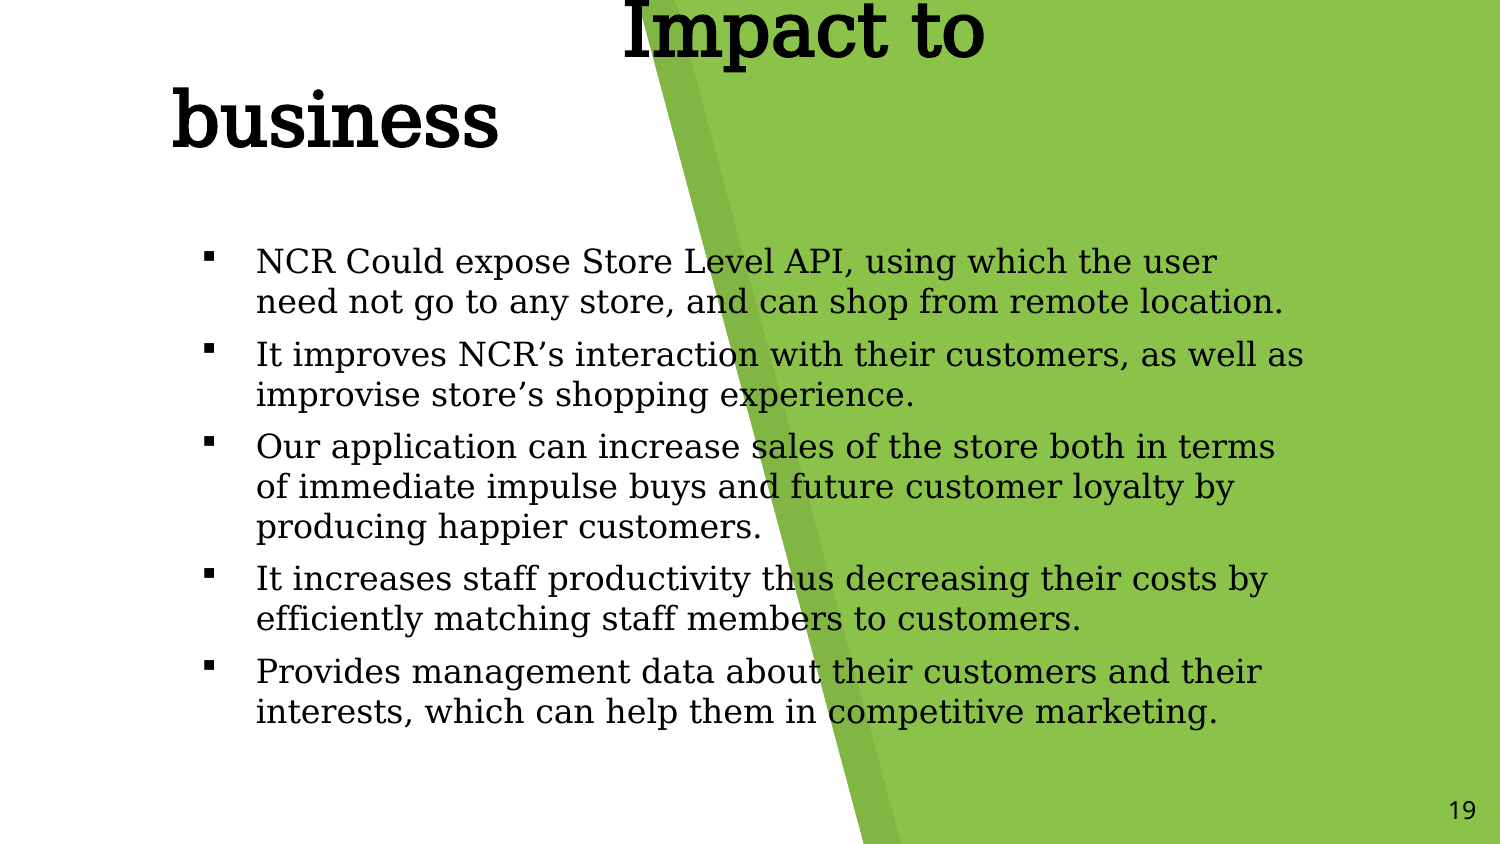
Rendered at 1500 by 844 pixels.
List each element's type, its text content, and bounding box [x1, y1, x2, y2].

title ​ Impact to business​ [157, 37, 1321, 176]
slide_number 19 [1401, 779, 1492, 844]
list NCR Could expose Store Level API, using which the user need not go to any store, and can shop from remote location. It improves NCR’s interaction with their customers, as well as improvise store’s shopping experience. Our application can increase sales of the store both in terms of immediate impulse buys and future customer loyalty by producing happier customers.​ It increases staff productivity thus decreasing their costs by efficiently matching staff members to customers. ​Provides management data about their customers and their interests, which can help them in competitive marketing.​ [165, 225, 1321, 795]
